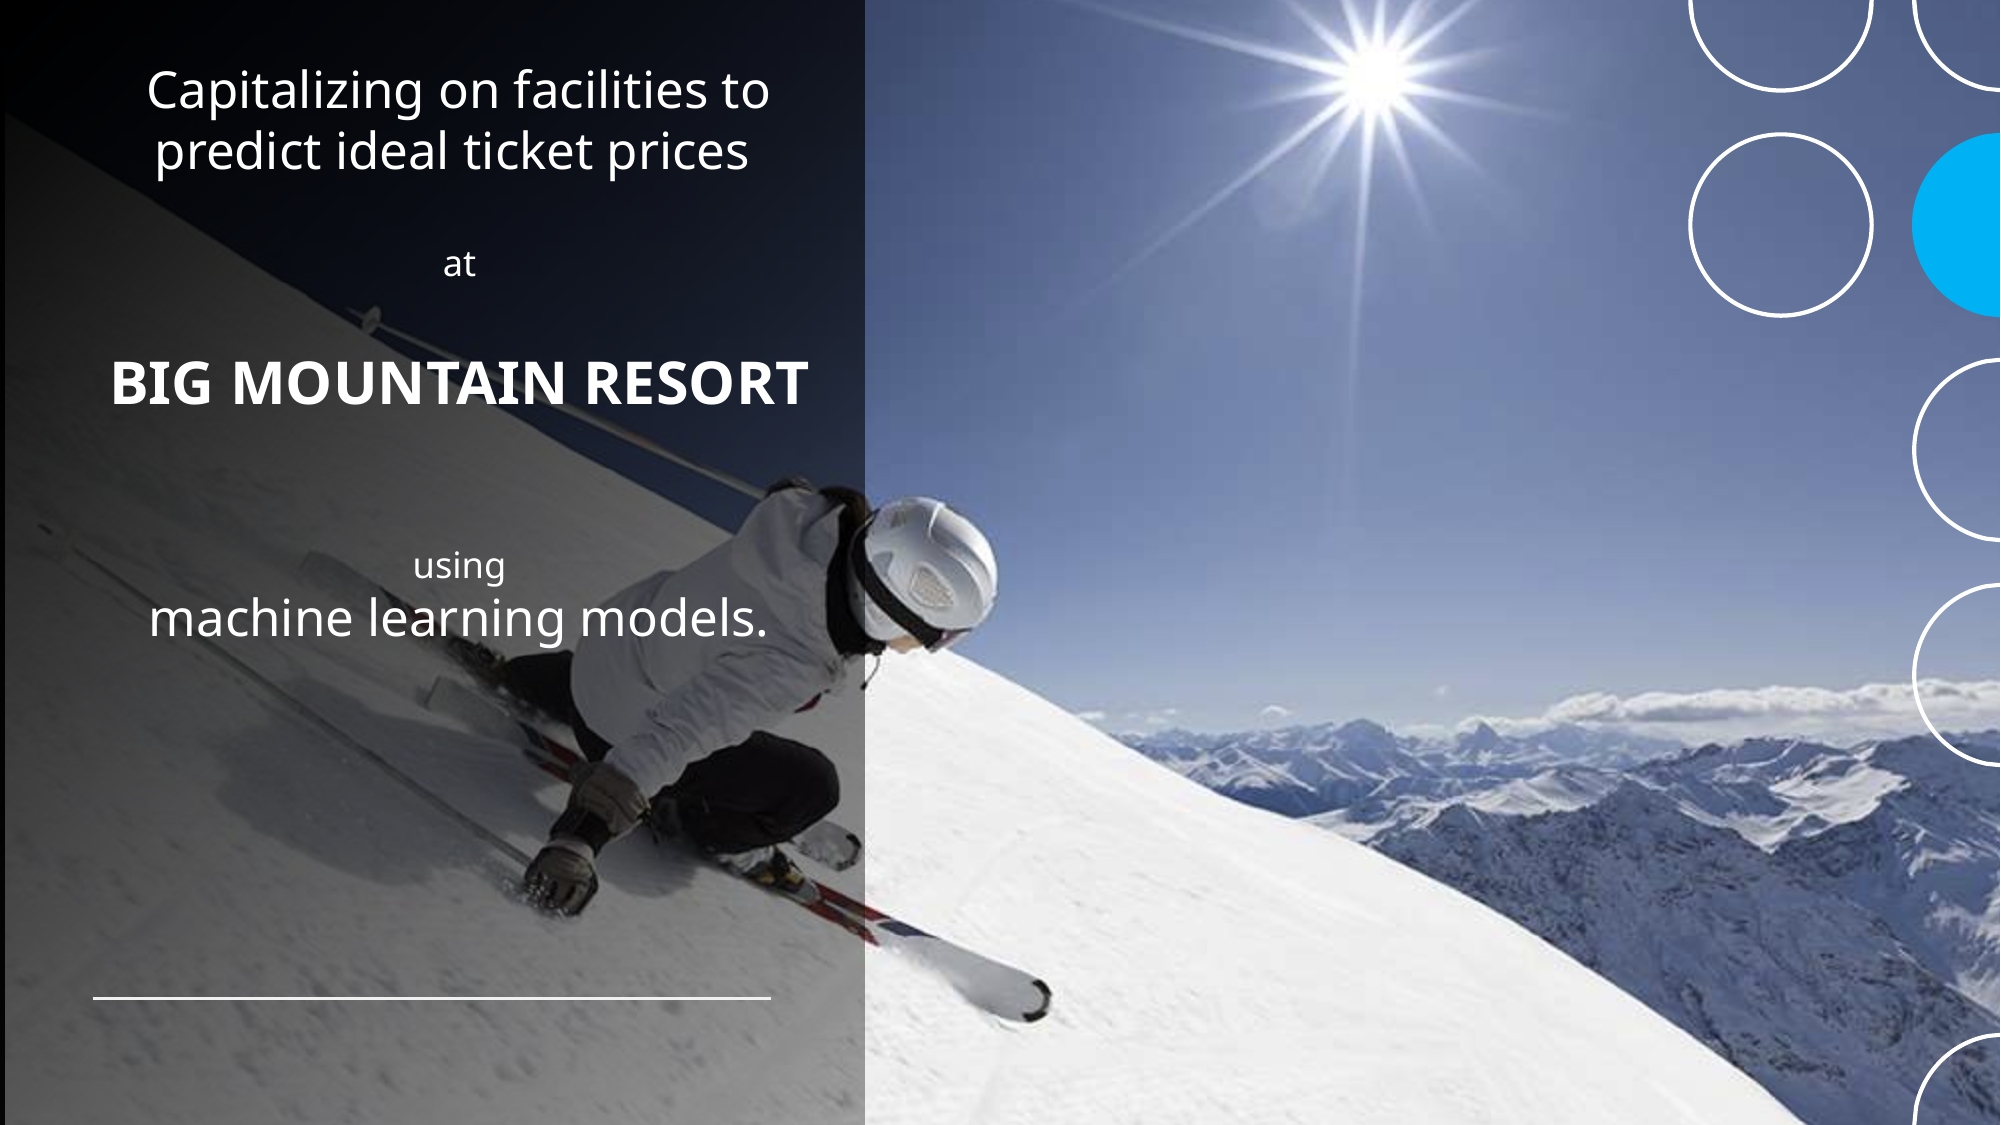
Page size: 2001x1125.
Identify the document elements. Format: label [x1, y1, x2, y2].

picture [0, 0, 1688, 1125]
text_box [1688, 0, 2000, 1125]
